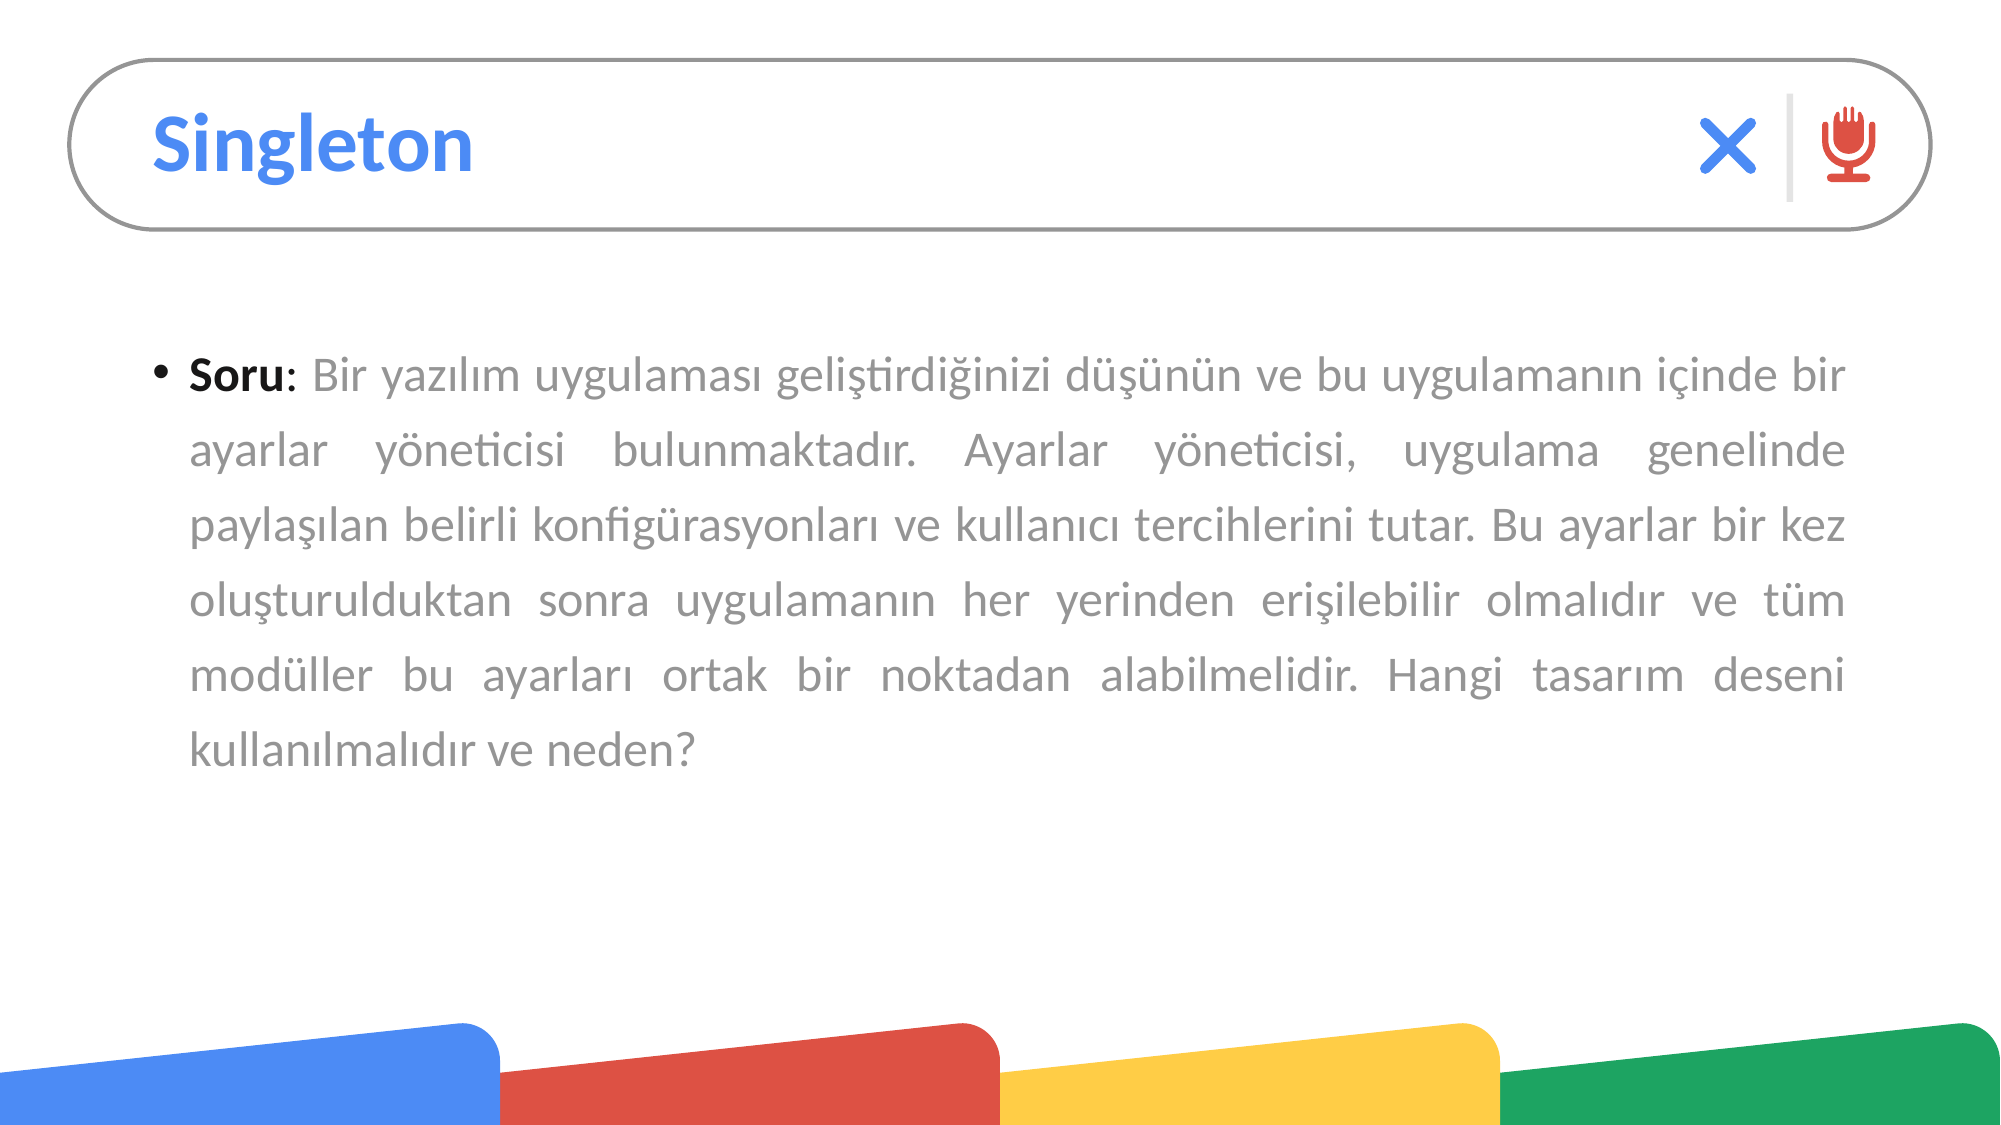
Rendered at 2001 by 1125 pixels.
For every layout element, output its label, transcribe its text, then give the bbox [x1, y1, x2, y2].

list Soru: Bir yazılım uygulaması geliştirdiğinizi düşünün ve bu uygulamanın içinde bir ayarlar yöneticisi bulunmaktadır. Ayarlar yöneticisi, uygulama genelinde paylaşılan belirli konfigürasyonları ve kullanıcı tercihlerini tutar. Bu ayarlar bir kez oluşturulduktan sonra uygulamanın her yerinden erişilebilir olmalıdır ve tüm modüller bu ayarları ortak bir noktadan alabilmelidir. Hangi tasarım deseni kullanılmalıdır ve neden? [137, 318, 1863, 987]
title Singleton [137, 59, 1650, 230]
